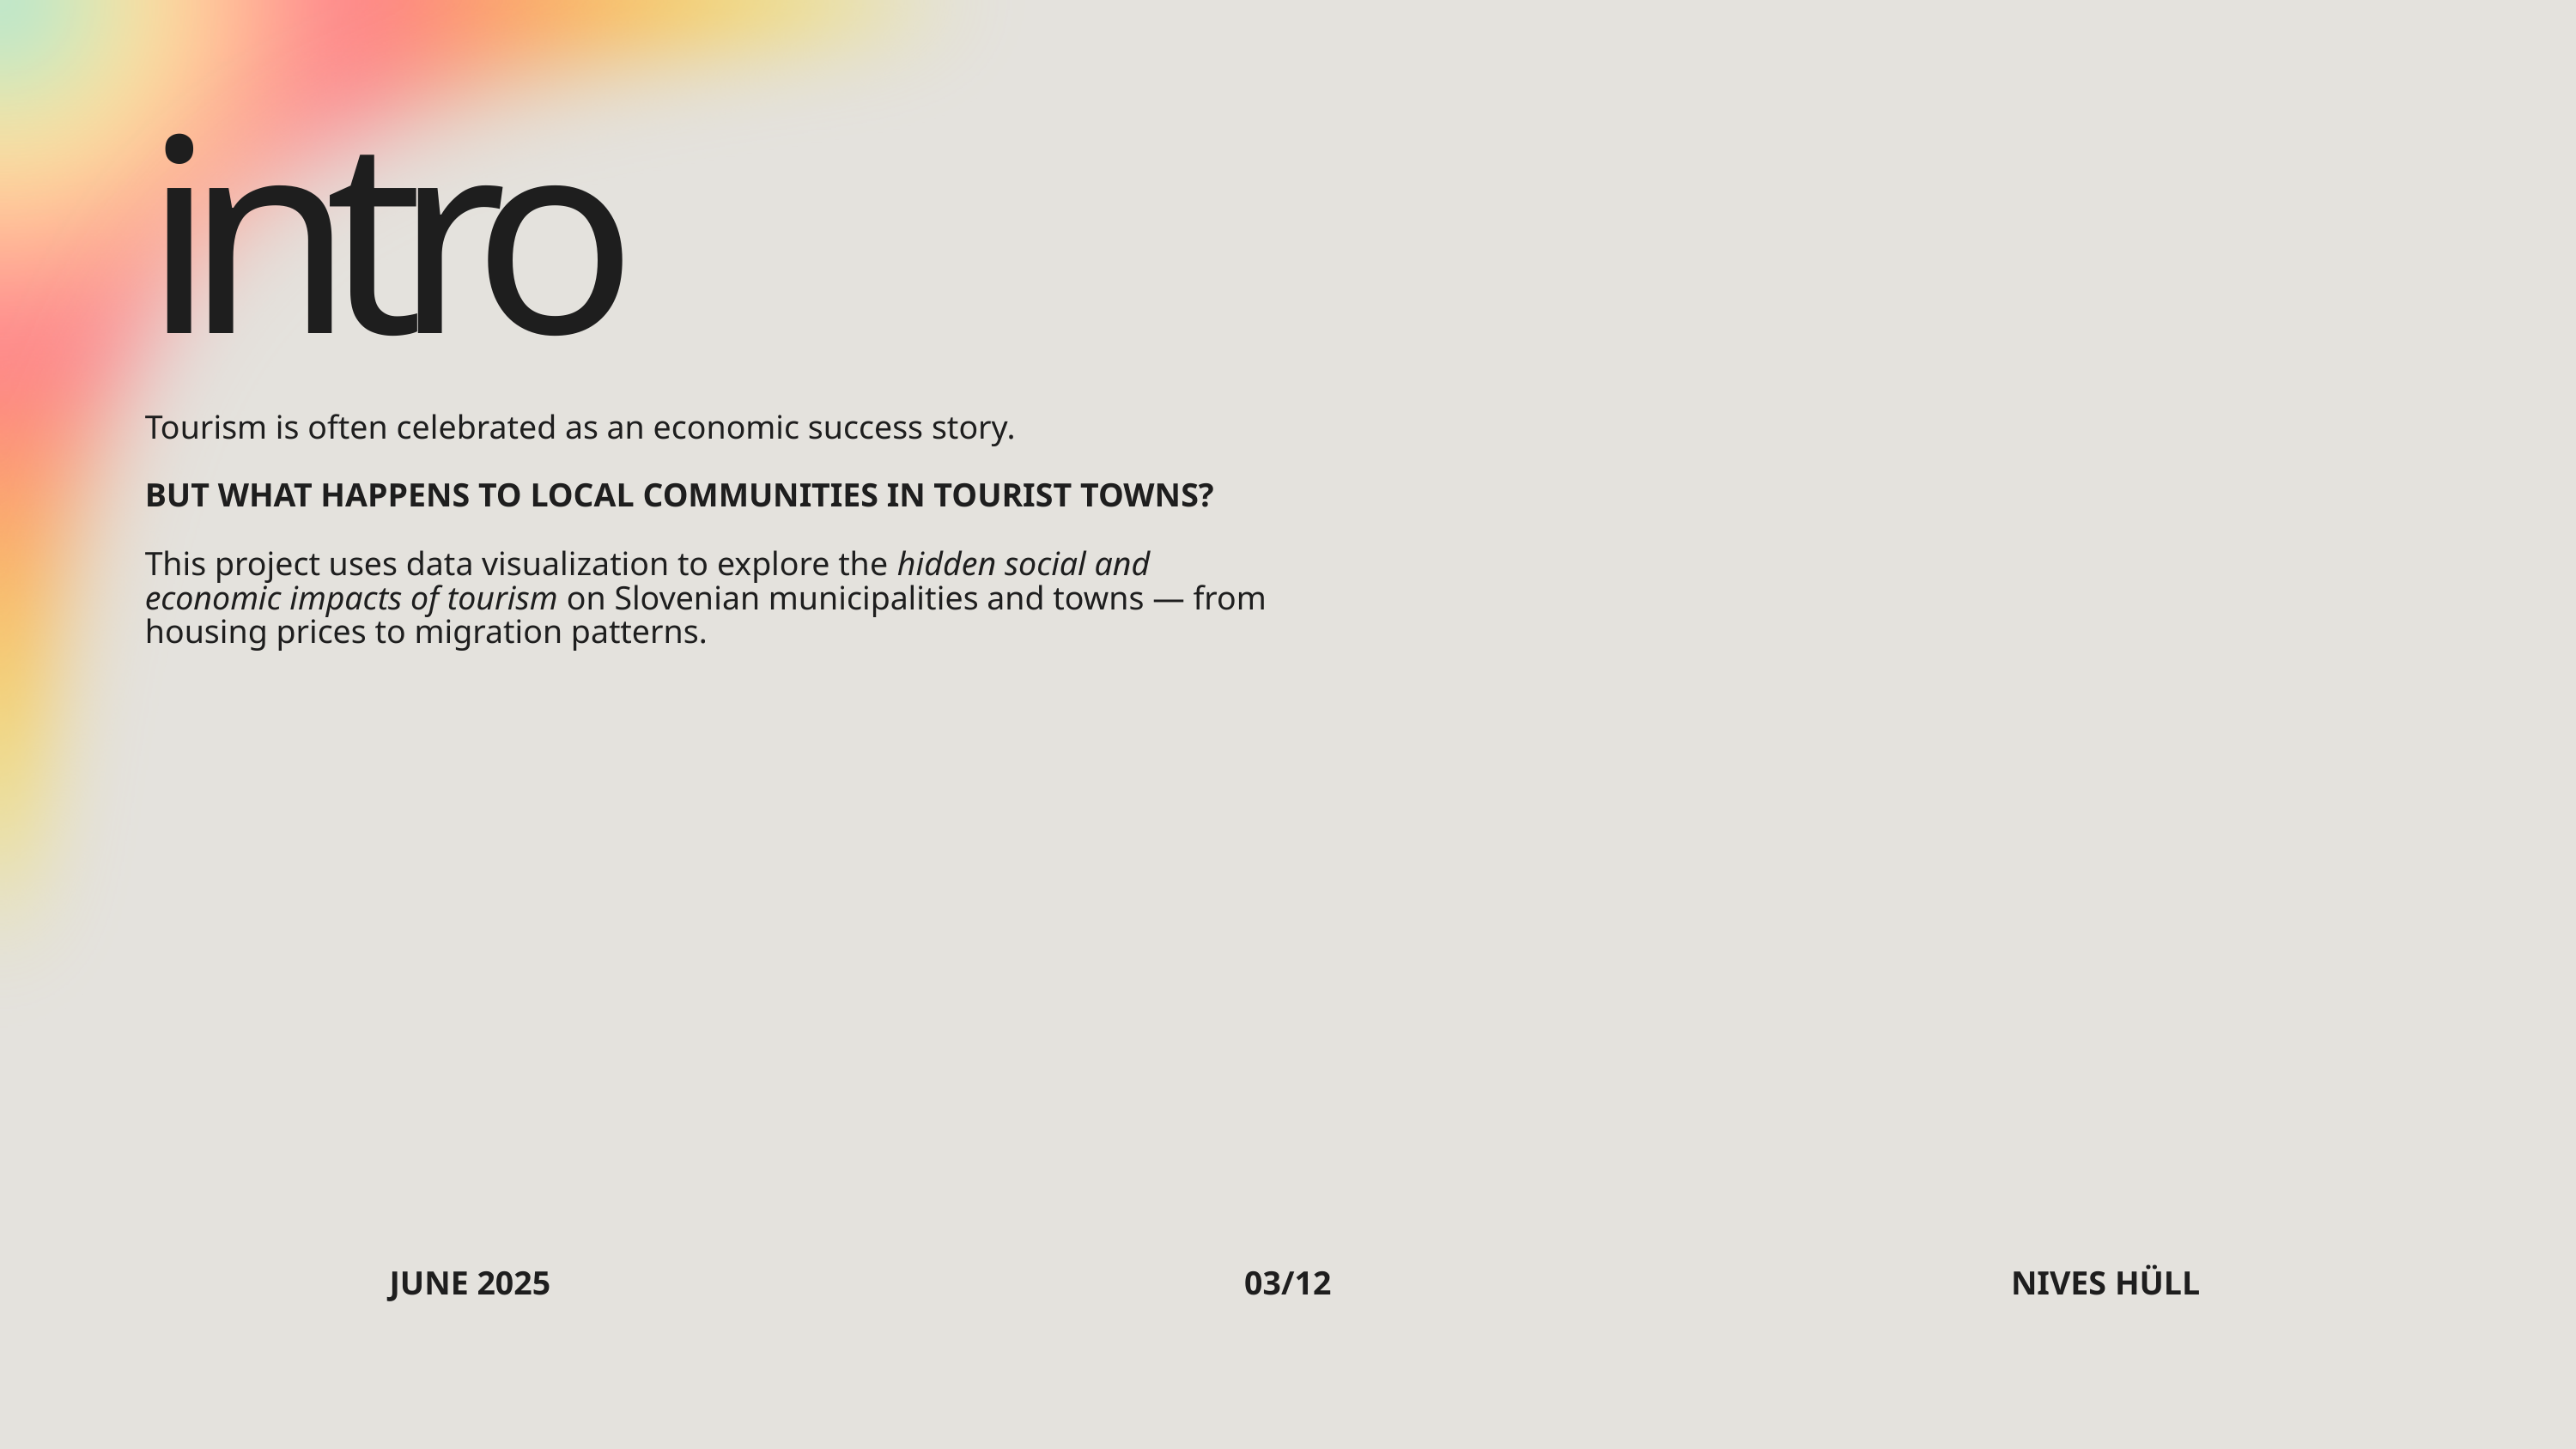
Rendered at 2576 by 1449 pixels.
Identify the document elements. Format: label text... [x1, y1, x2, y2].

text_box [144, 1265, 2432, 1304]
text_box [0, 0, 1030, 1028]
text_box intro [144, 138, 1289, 388]
text_box Tourism is often celebrated as an economic success story. BUT WHAT HAPPENS TO LOCAL COMMUNITIES IN TOURIST TOWNS? This project uses data visualization to explore the hidden social and economic impacts of tourism on Slovenian municipalities and towns — from housing prices to migration patterns. [144, 411, 1289, 684]
